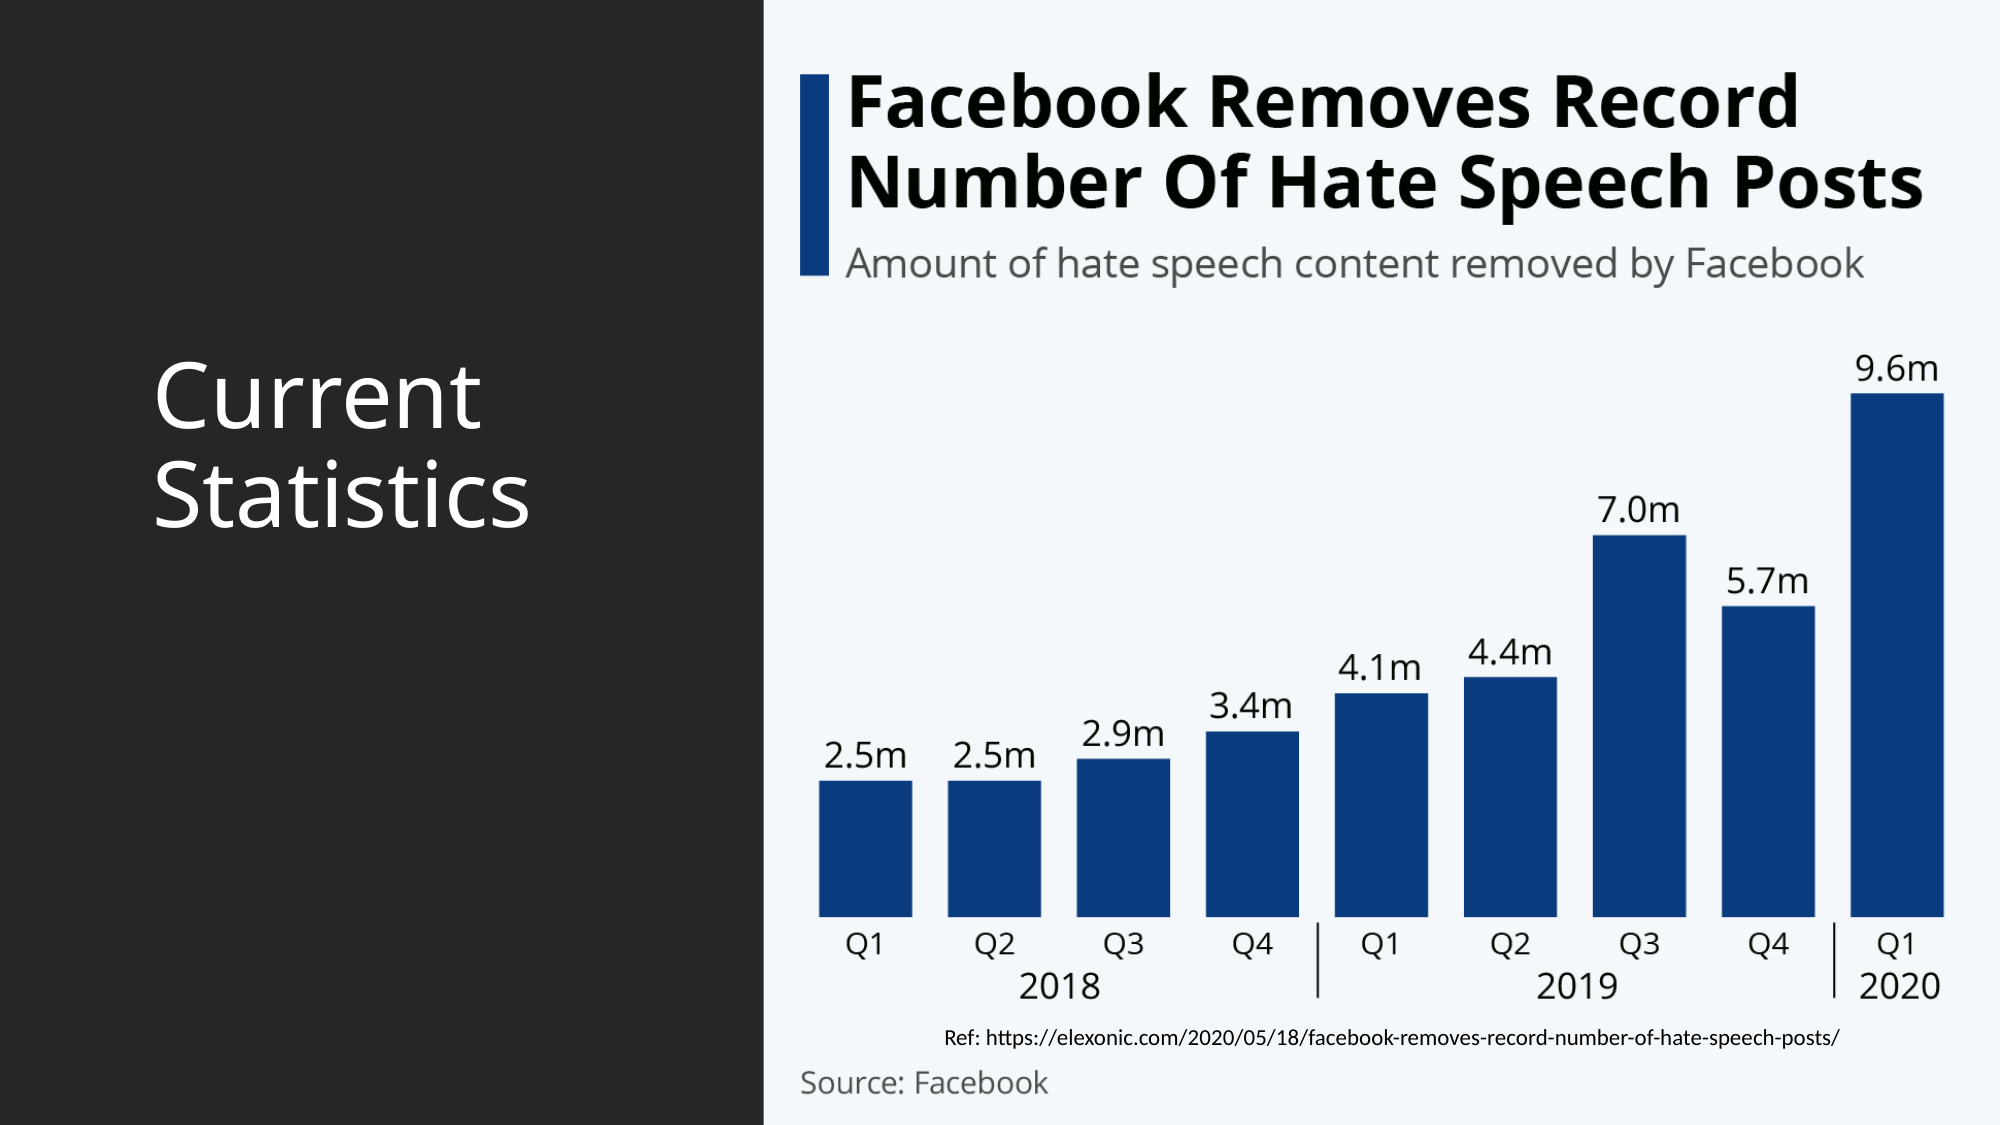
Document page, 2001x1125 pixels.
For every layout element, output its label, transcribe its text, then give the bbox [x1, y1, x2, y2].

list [763, 0, 2000, 1125]
text_box [0, 0, 763, 1125]
title Current Statistics [137, 59, 638, 836]
